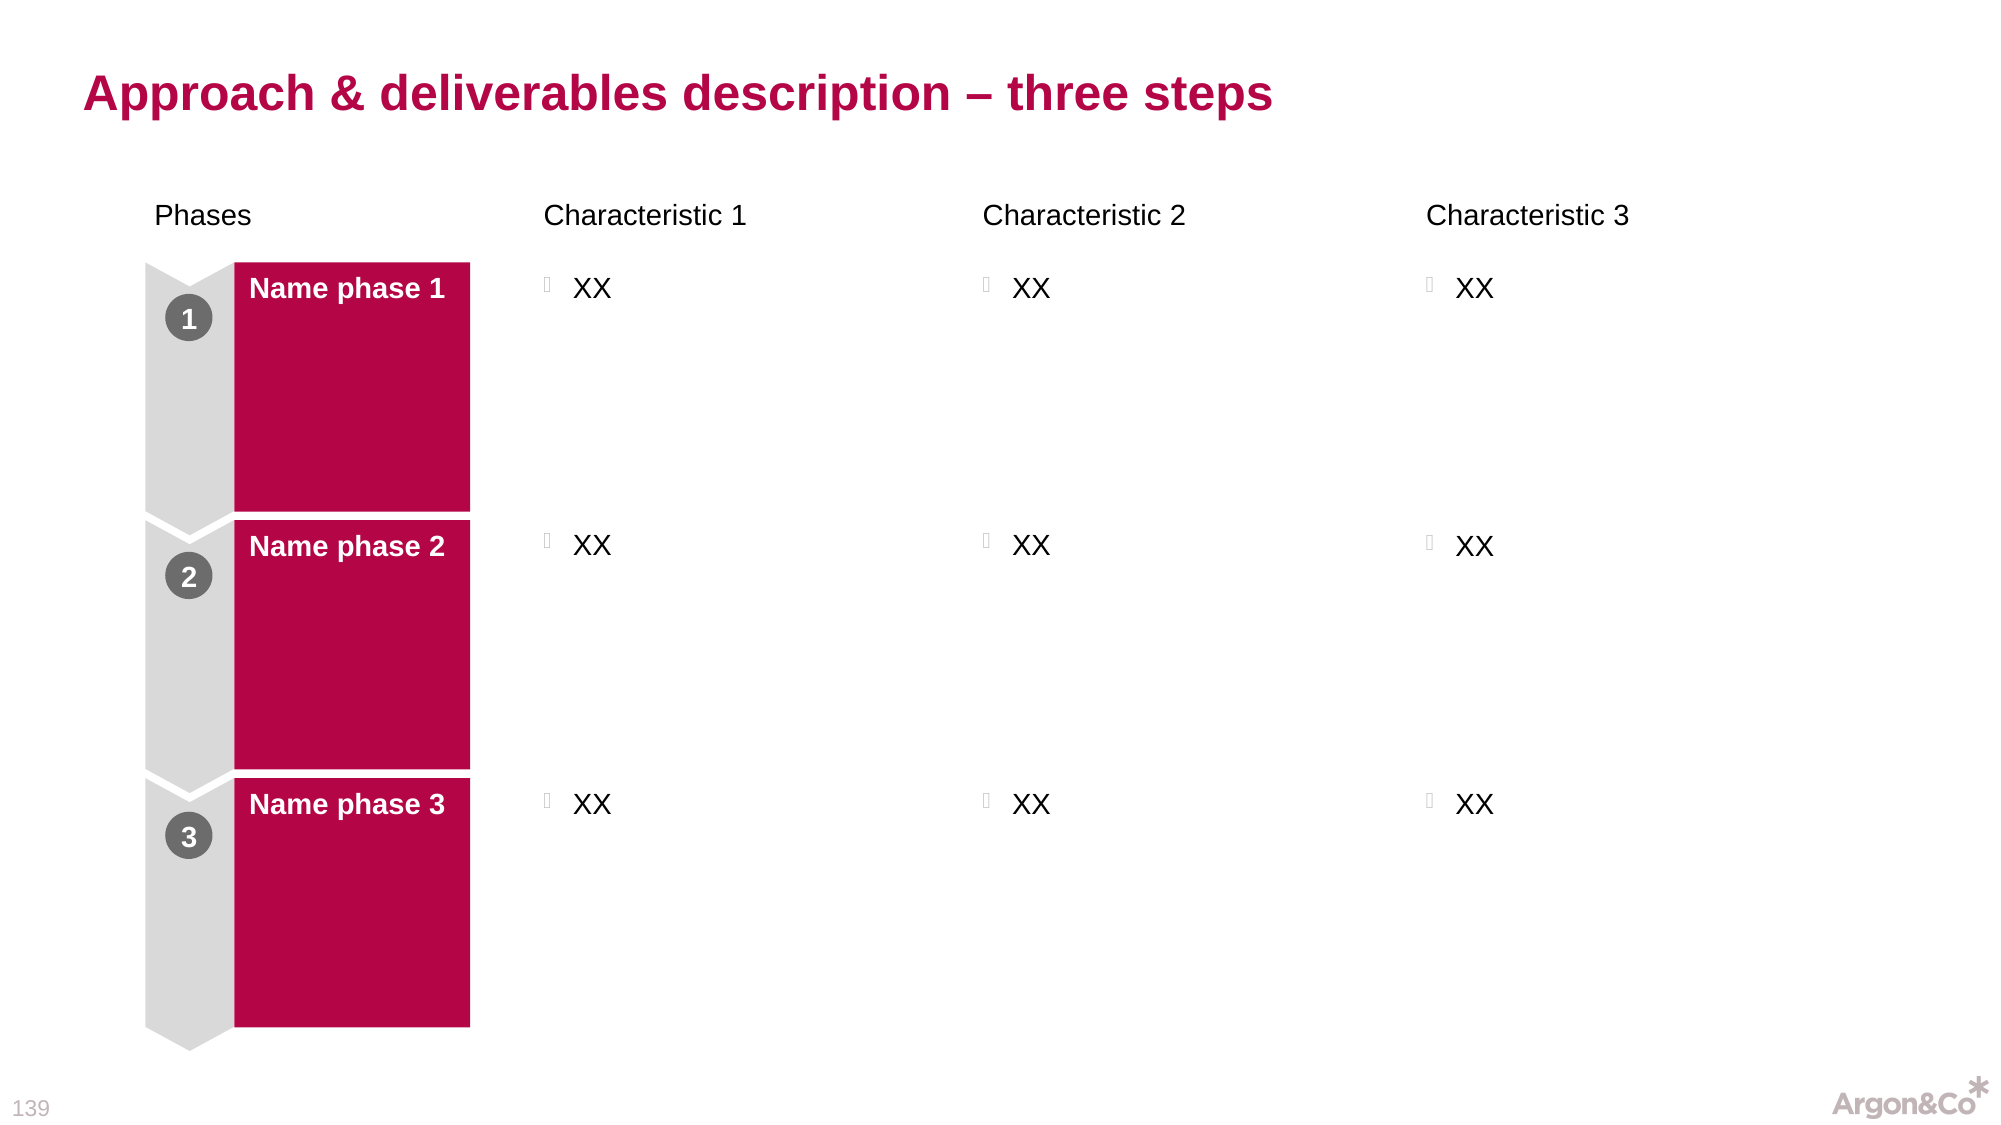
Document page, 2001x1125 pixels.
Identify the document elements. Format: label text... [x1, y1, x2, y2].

text_box XX [534, 261, 926, 512]
text_box Phases [145, 188, 262, 239]
title Approach & deliverables description – three steps [70, 51, 1932, 129]
picture [1832, 1076, 1989, 1119]
text_box XX [973, 261, 1366, 512]
text_box XX [1417, 520, 1809, 770]
text_box Characteristic 2 [973, 188, 1196, 239]
text_box Name phase 2 [232, 518, 472, 771]
text_box 1 [163, 291, 215, 344]
text_box XX [534, 518, 926, 770]
text_box [143, 518, 235, 795]
text_box XX [1417, 778, 1809, 1028]
text_box XX [973, 518, 1366, 770]
text_box XX [1417, 261, 1809, 512]
text_box XX [534, 778, 926, 1028]
text_box Characteristic 3 [1417, 188, 1639, 239]
text_box [143, 260, 234, 538]
text_box Name phase 3 [232, 776, 472, 1029]
text_box Characteristic 1 [534, 188, 757, 239]
text_box 2 [163, 549, 215, 602]
text_box 3 [163, 809, 215, 862]
text_box [143, 776, 235, 1053]
text_box XX [973, 778, 1366, 1028]
text_box Name phase 1 [232, 260, 472, 514]
